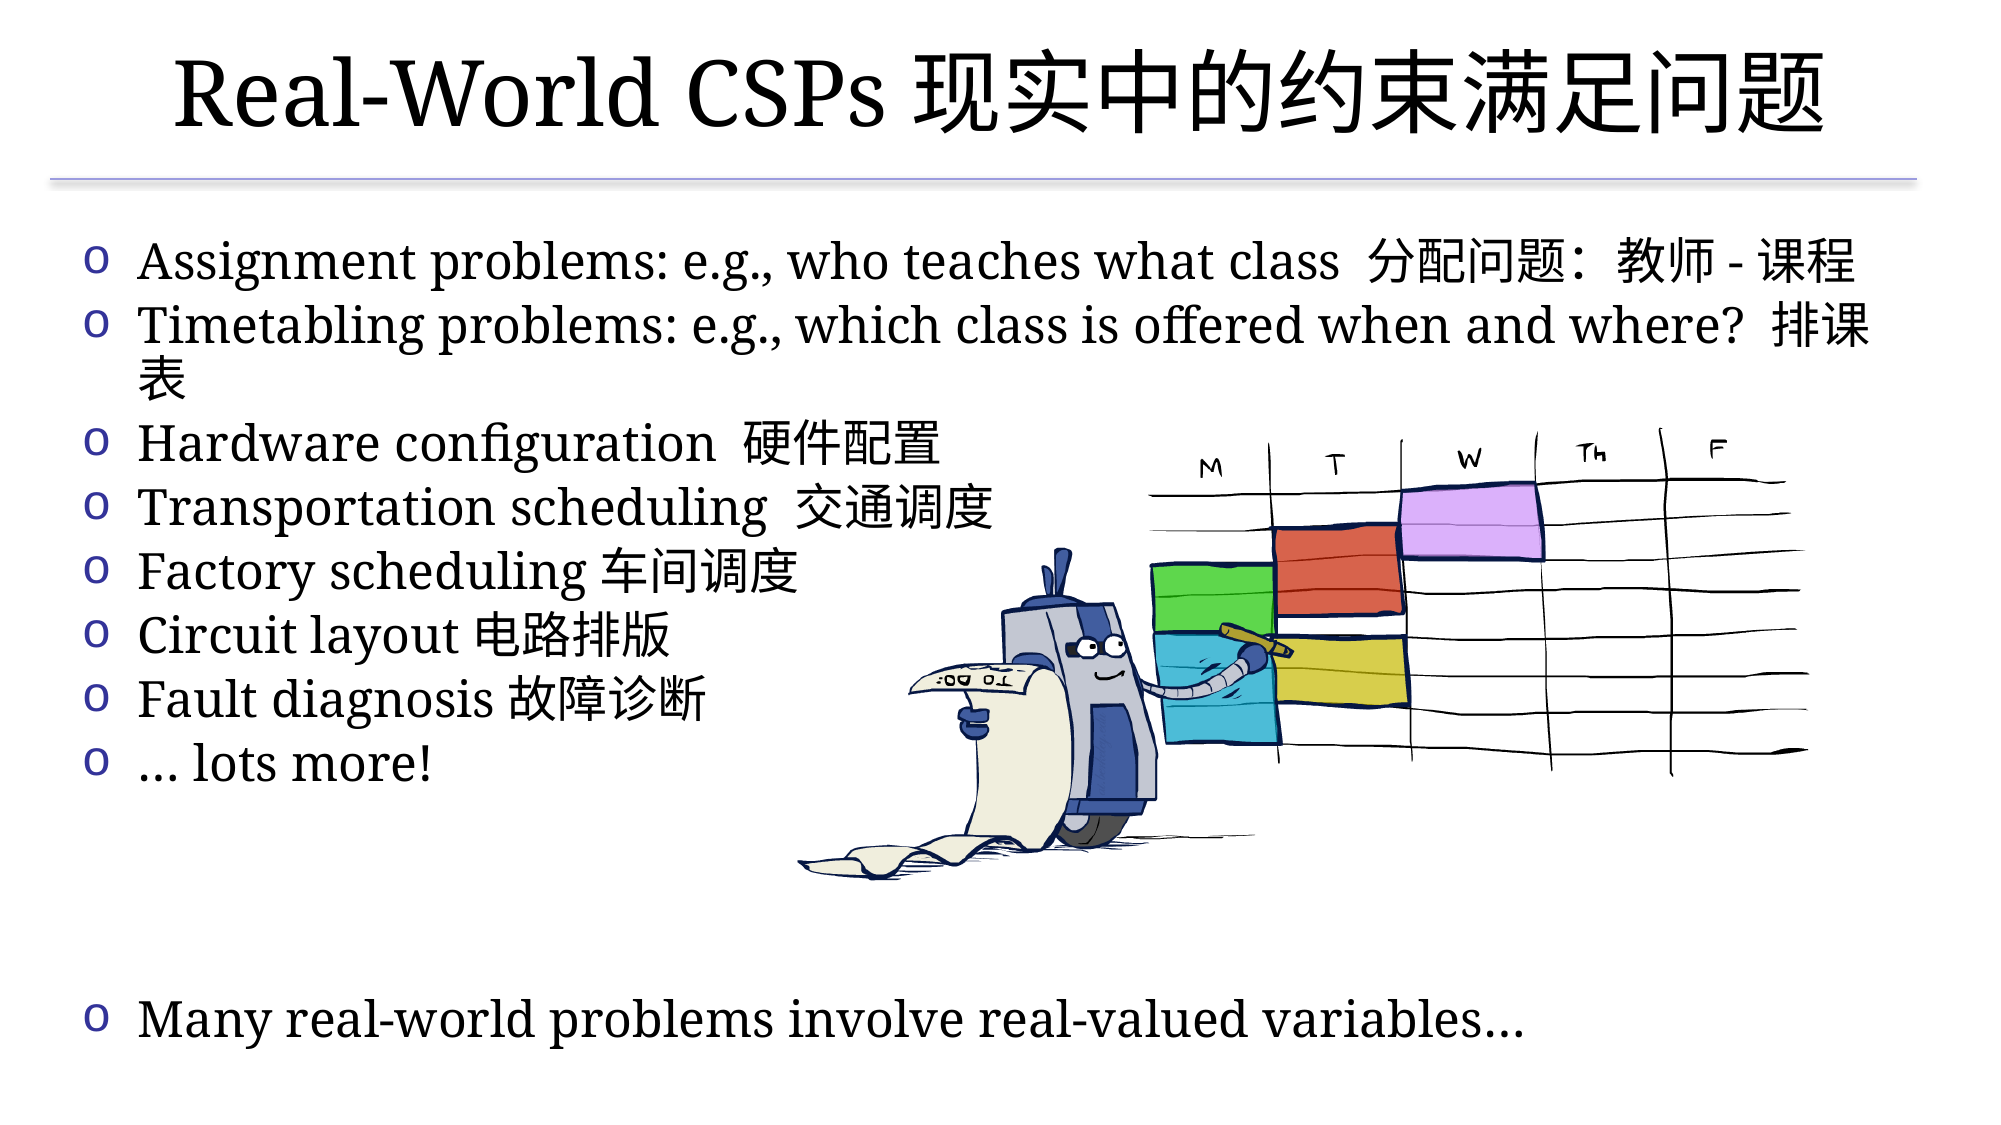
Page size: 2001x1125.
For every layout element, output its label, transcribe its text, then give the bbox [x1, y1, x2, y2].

title Real-World CSPs现实中的约束满足问题 [0, 0, 2000, 184]
picture [787, 424, 1813, 881]
list Assignment problems: e.g., who teaches what class 分配问题：教师-课程 Timetabling problems: e.g., which class is offered when and where? 排课表 Hardware configuration 硬件配置 Transportation scheduling 交通调度 Factory scheduling车间调度 Circuit layout电路排版 Fault diagnosis故障诊断 … lots more! Many real-world problems involve real-valued variables… [66, 228, 1934, 1006]
